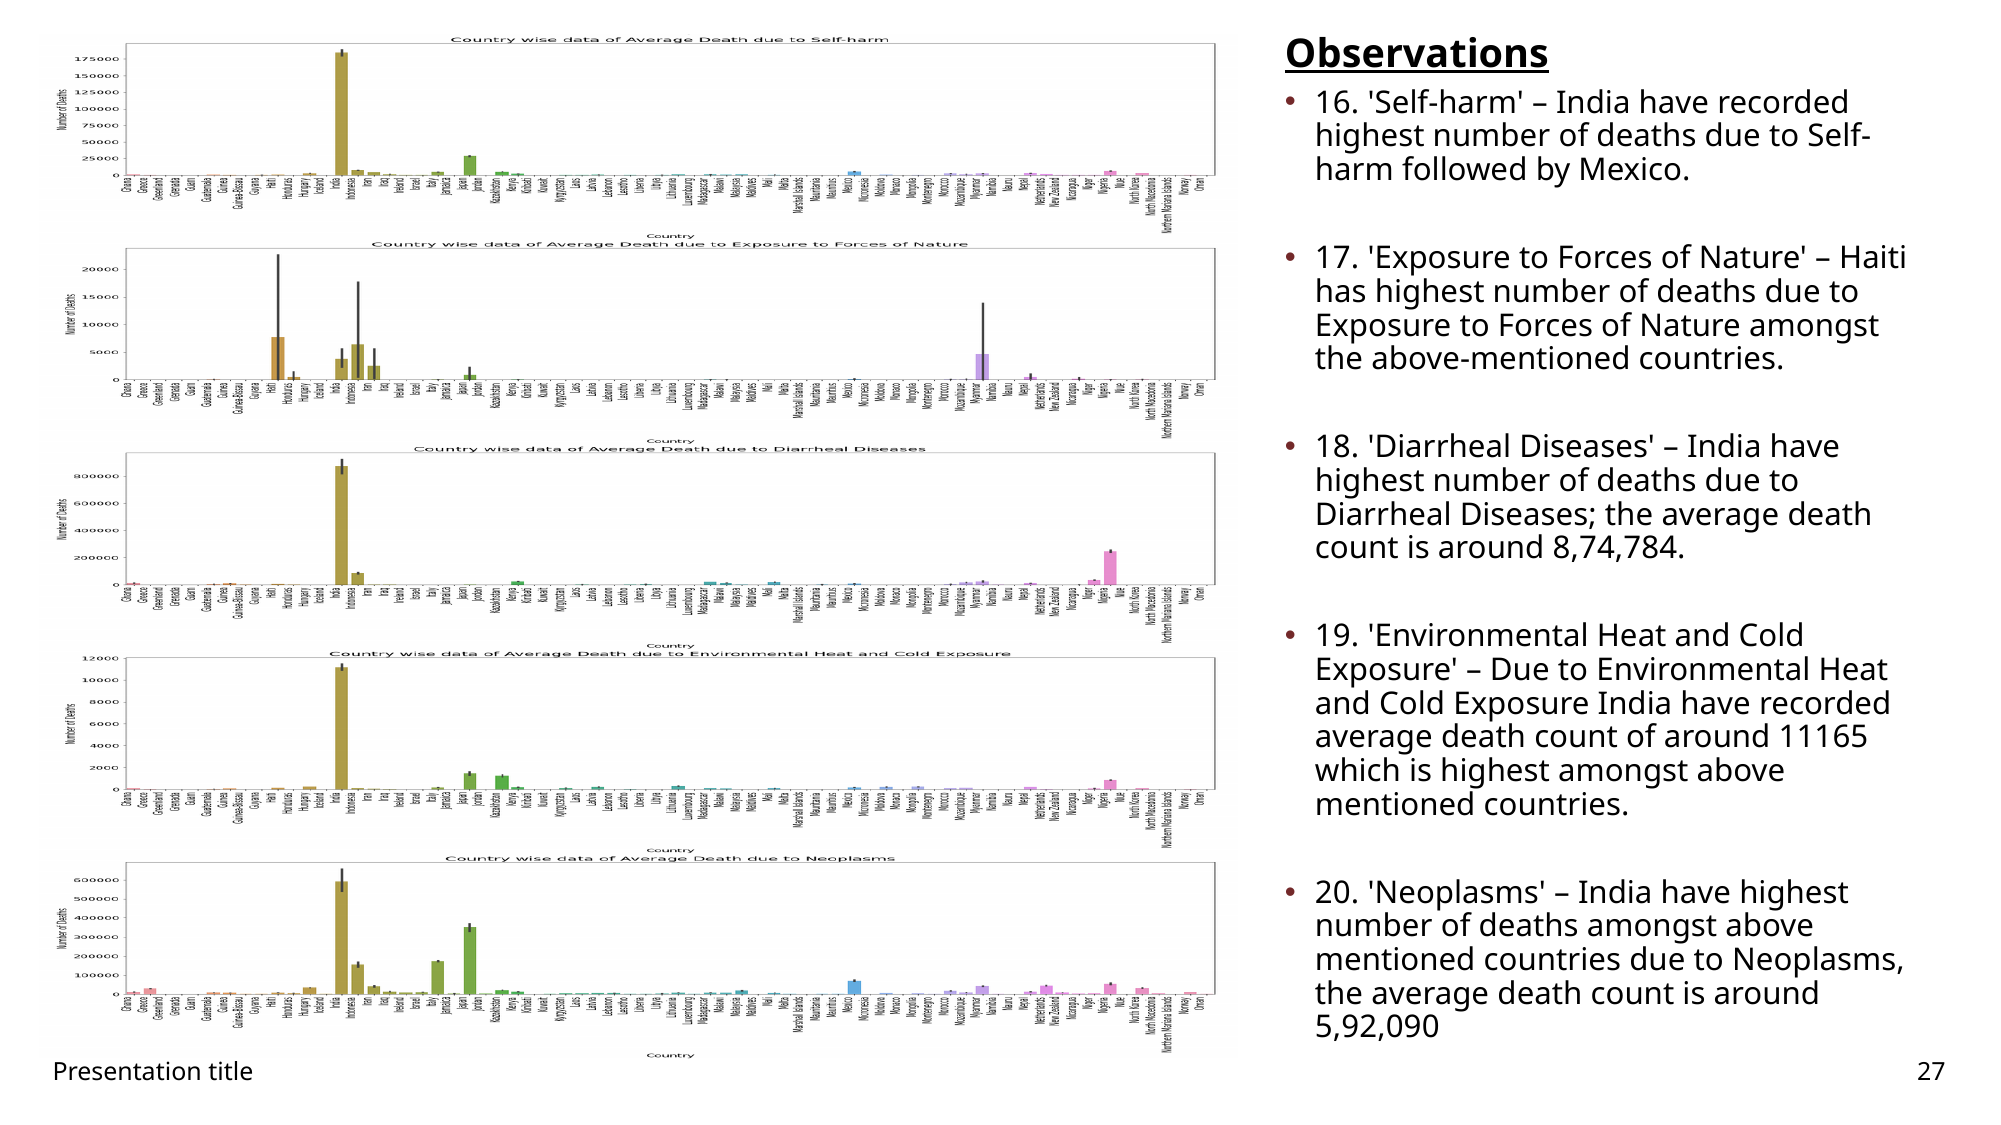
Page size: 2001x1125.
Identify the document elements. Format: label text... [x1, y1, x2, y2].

slide_number 27 [1510, 1042, 1961, 1103]
text_box Observations 16. 'Self-harm' – India have recorded highest number of deaths due to Self-harm followed by Mexico. 17. 'Exposure to Forces of Nature' – Haiti has highest number of deaths due to Exposure to Forces of Nature amongst the above-mentioned countries. 18. 'Diarrheal Diseases' – India have highest number of deaths due to Diarrheal Diseases; the average death count is around 8,74,784. 19. 'Environmental Heat and Cold Exposure' – Due to Environmental Heat and Cold Exposure India have recorded average death count of around 11165 which is highest amongst above mentioned countries. 20. 'Neoplasms' – India have highest number of deaths amongst above mentioned countries due to Neoplasms, the average death count is around 5,92,090 [1269, 25, 1945, 1055]
picture [39, 34, 1238, 1059]
footer Presentation title [37, 1042, 713, 1103]
